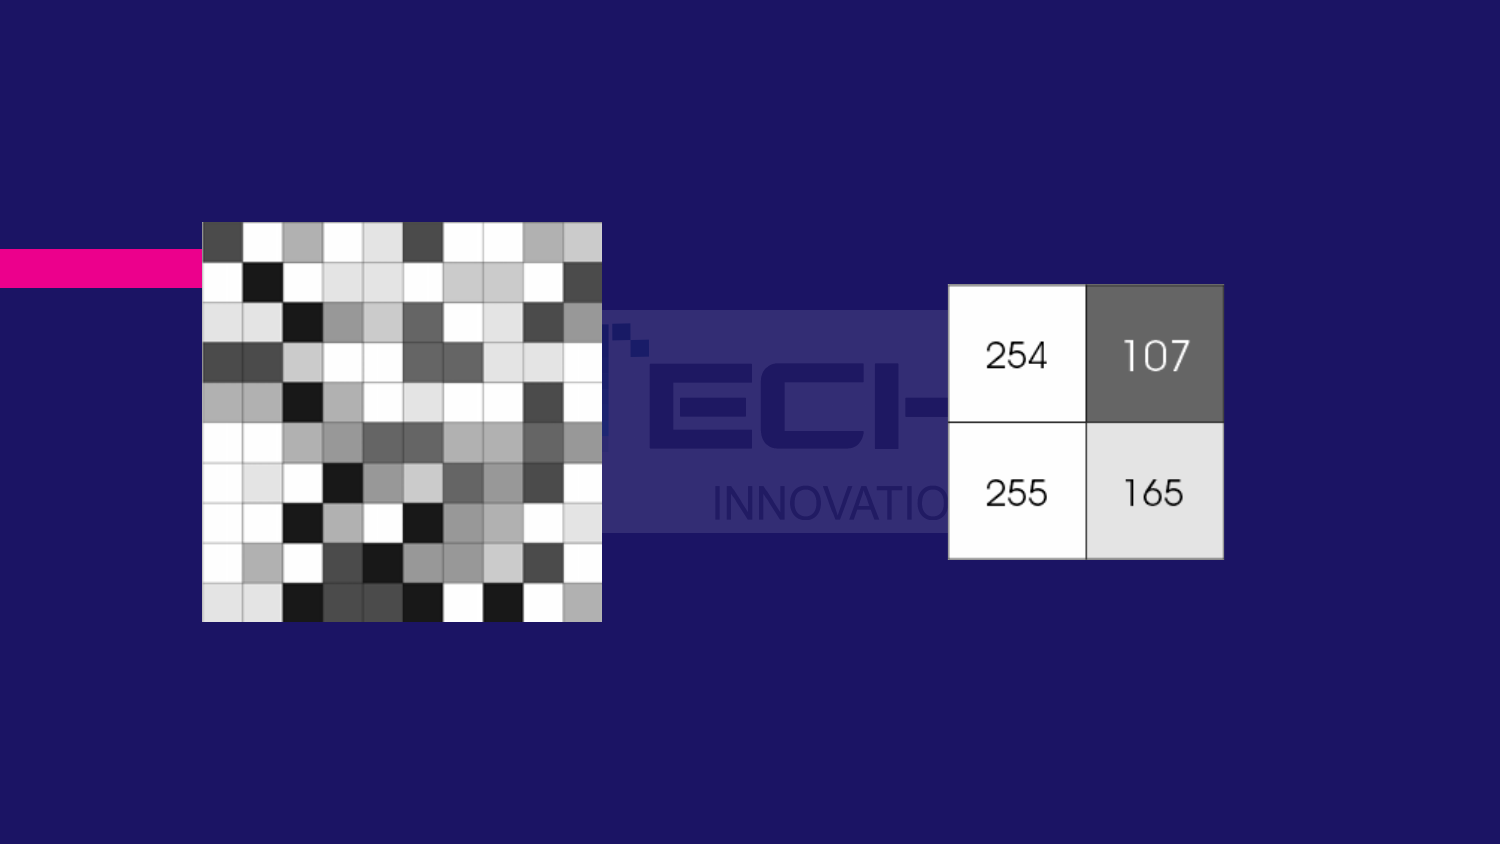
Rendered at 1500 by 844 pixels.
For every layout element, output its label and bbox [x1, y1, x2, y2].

picture [201, 222, 603, 622]
picture [947, 284, 1225, 560]
